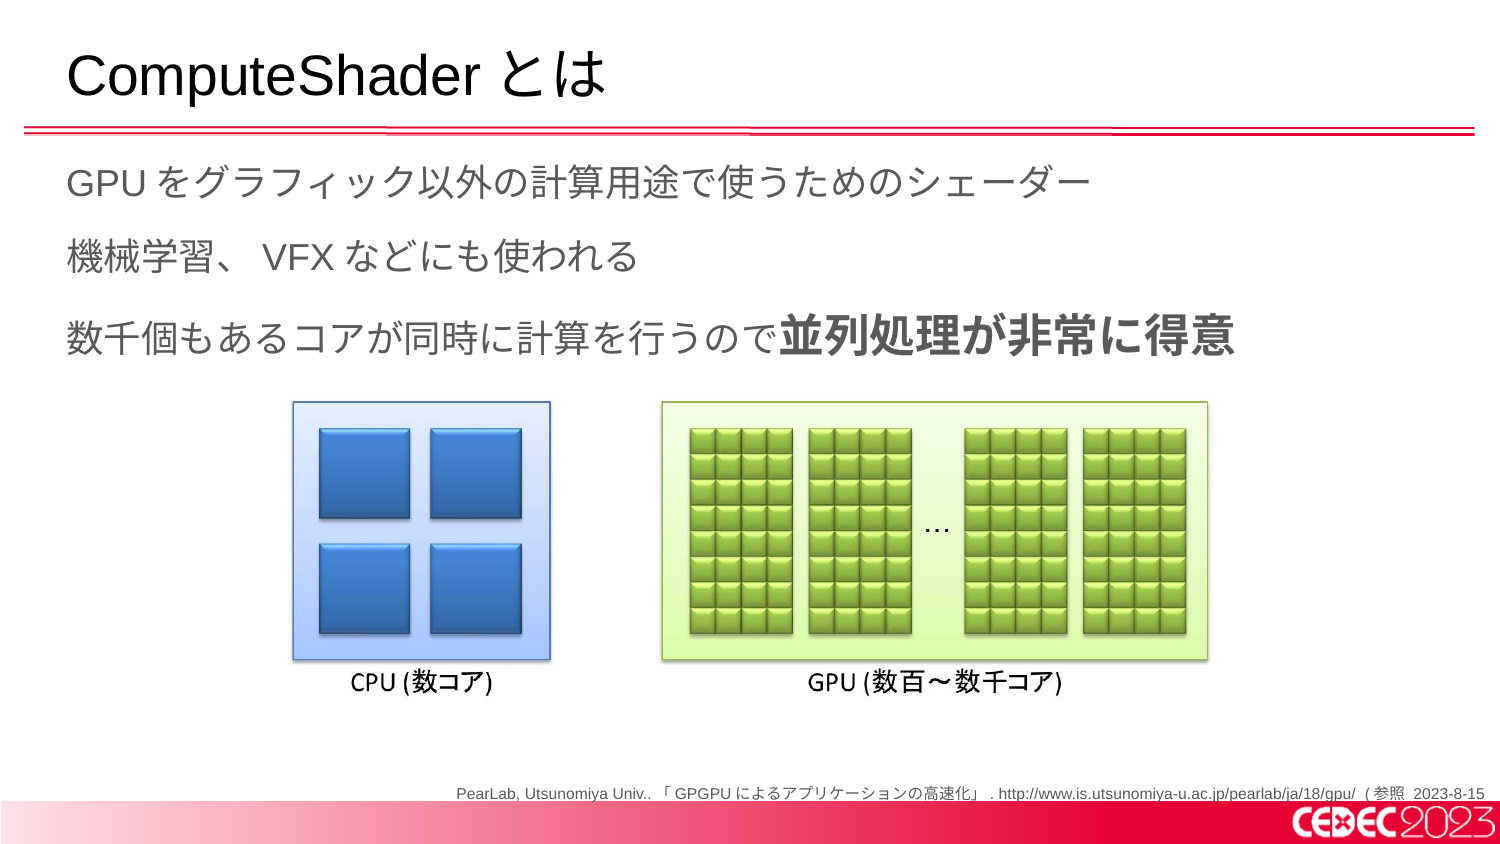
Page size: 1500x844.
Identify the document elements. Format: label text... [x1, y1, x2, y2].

picture [1, 801, 1500, 844]
picture [287, 398, 1213, 715]
list GPUをグラフィック以外の計算用途で使うためのシェーダー 機械学習、VFXなどにも使われる 数千個もあるコアが同時に計算を行うので並列処理が非常に得意 [51, 141, 1449, 703]
title ComputeShaderとは [51, 28, 1449, 123]
picture [24, 132, 1475, 136]
list PearLab, Utsunomiya Univ..「GPGPUによるアプリケーションの高速化」. http://www.is.utsunomiya-u.ac.jp/pearlab/ja/18/gpu/ (参照 2023-8-15 [284, 763, 1500, 818]
